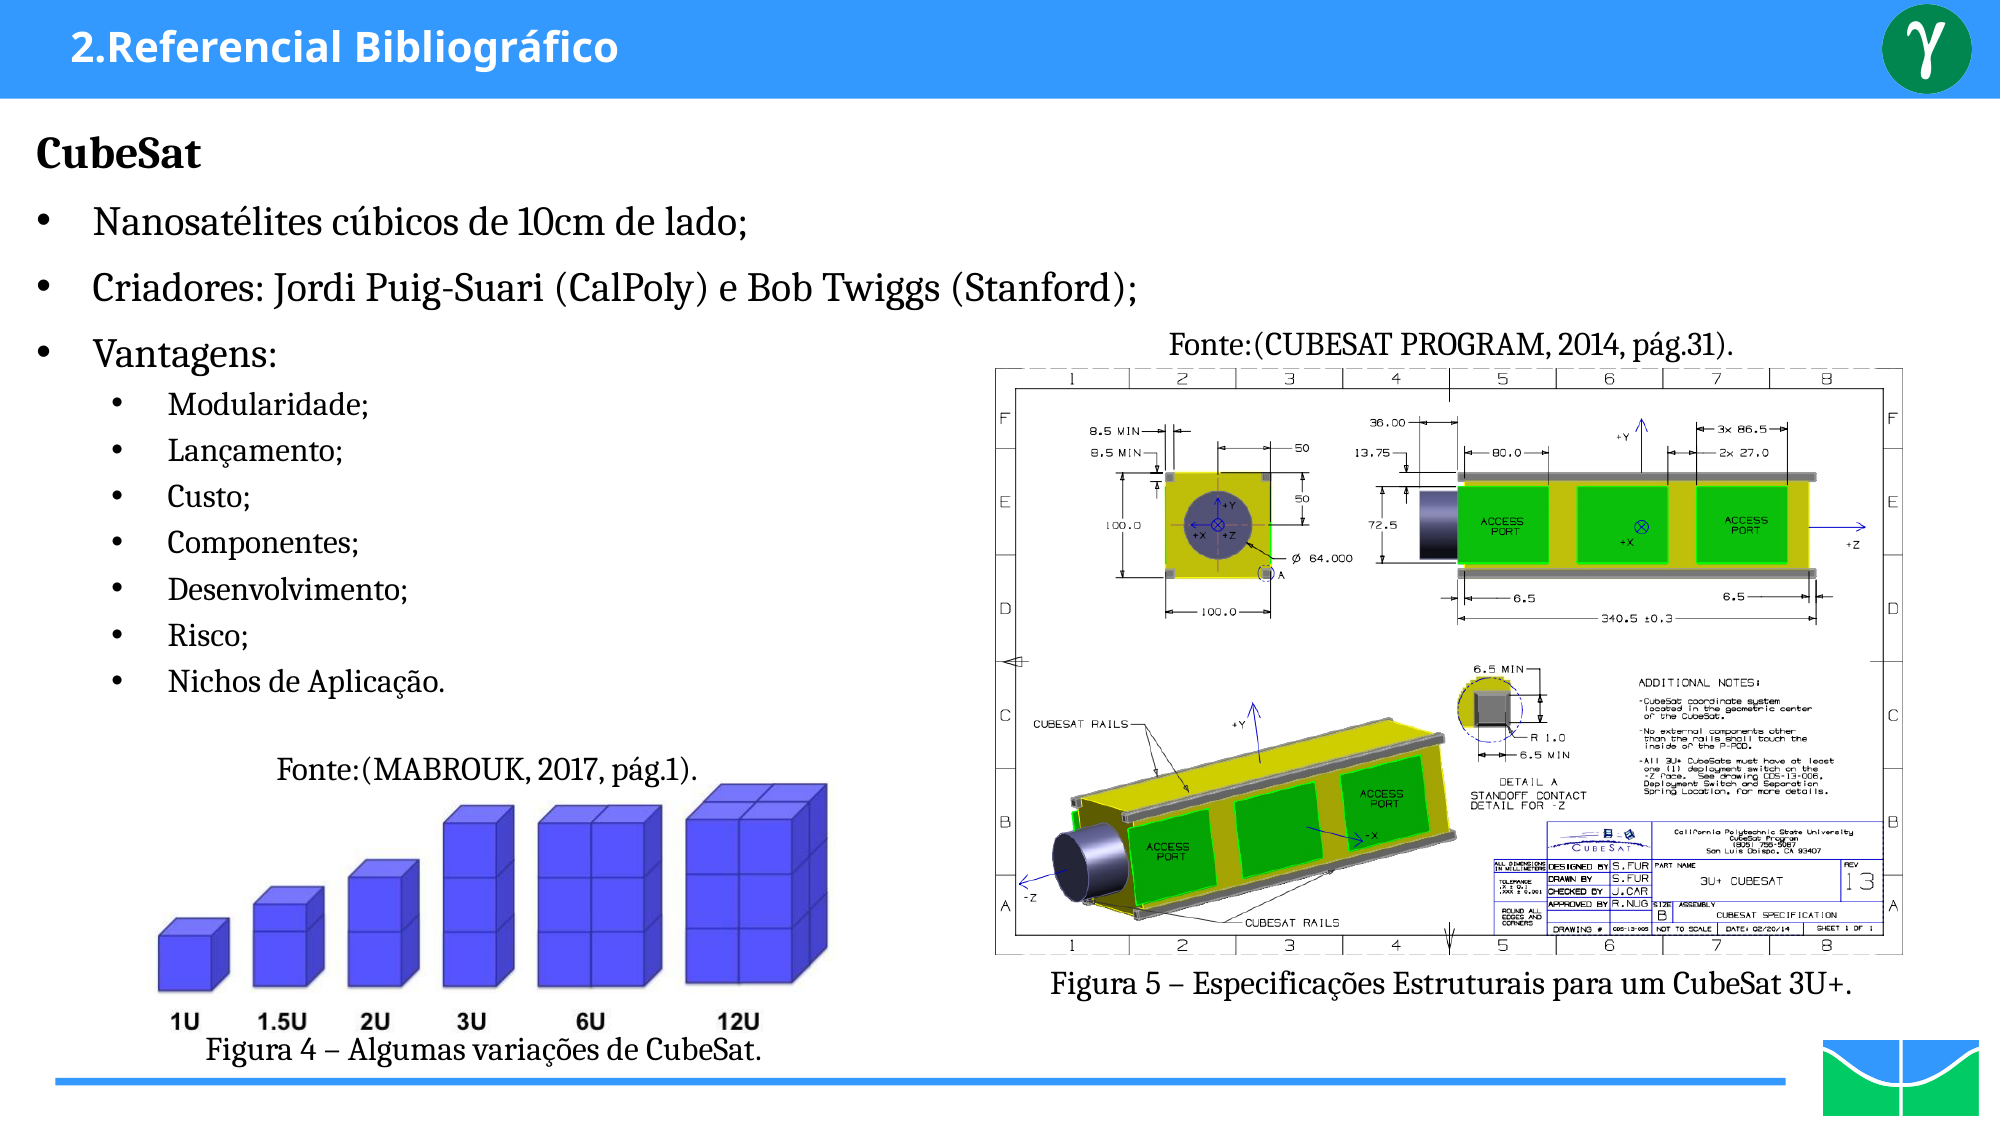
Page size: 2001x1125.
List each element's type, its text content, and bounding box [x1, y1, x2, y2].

text_box Fonte:(MABROUK, 2017, pág.1). Figura 4 – Algumas variações de CubeSat. [0, 740, 988, 1075]
picture [140, 779, 871, 1048]
text_box Fonte:(CUBESAT PROGRAM, 2014, pág.31). Figura 5 – Especificações Estruturais para um CubeSat 3U+. [954, 315, 1955, 1009]
text_box 2.Referencial Bibliográfico [55, 18, 717, 80]
picture [1882, 4, 1972, 94]
text_box [54, 1077, 1787, 1086]
picture [1823, 1040, 1979, 1116]
text_box [0, 0, 2000, 100]
picture [995, 368, 1903, 955]
subtitle CubeSat Nanosatélites cúbicos de 10cm de lado; Criadores: Jordi Puig-Suari (CalPoly) e Bob Twiggs (Stanford); Vantagens: Modularidade; Lançamento; Custo; Componentes; Desenvolvimento; Risco; Nichos de Aplicação. [21, 121, 1979, 987]
